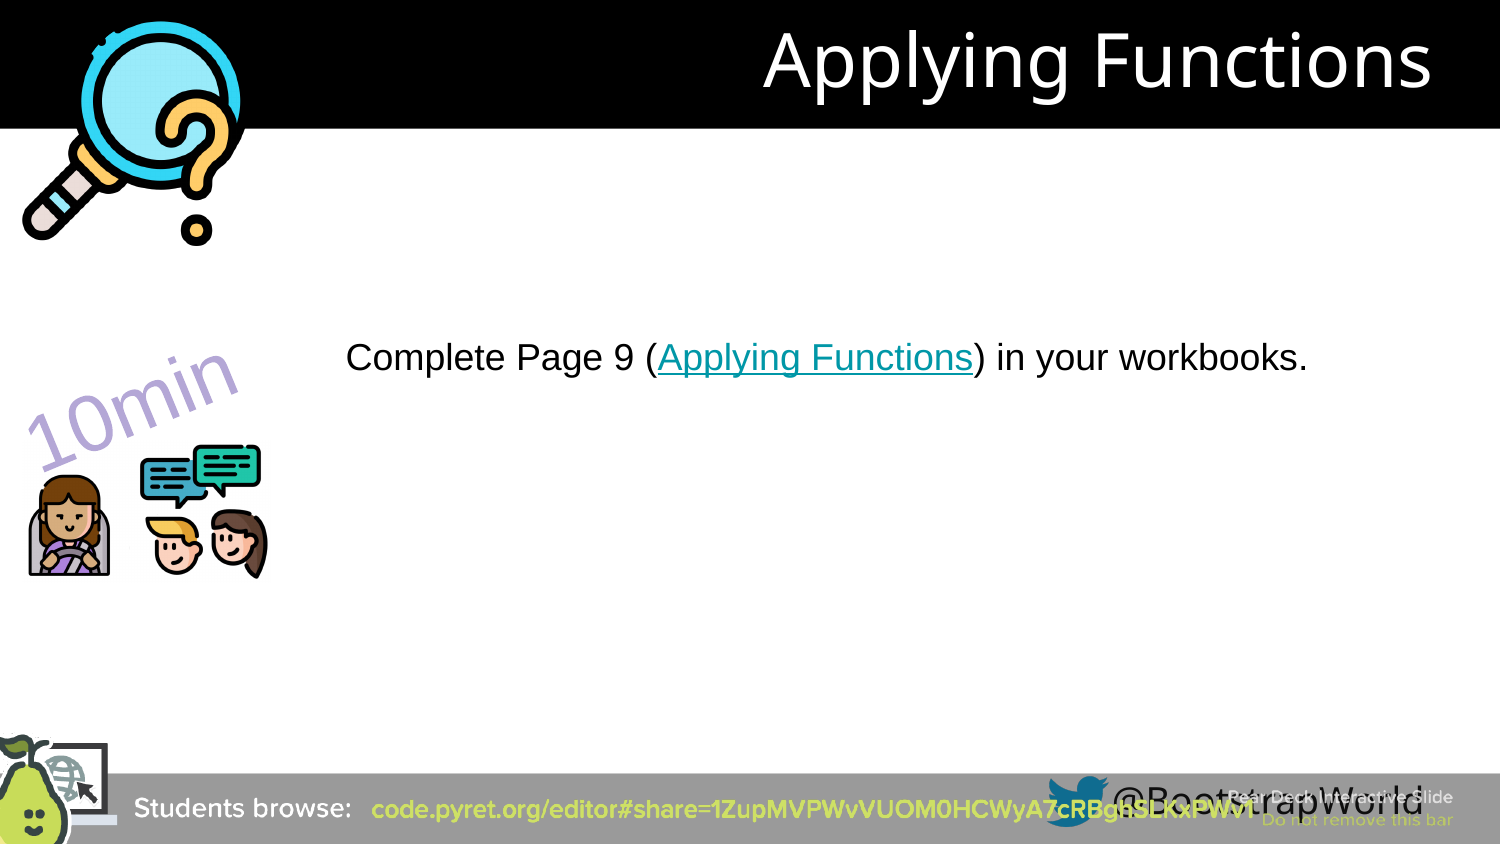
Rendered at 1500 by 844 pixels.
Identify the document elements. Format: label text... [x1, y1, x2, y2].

picture [0, 726, 1500, 844]
picture [19, 12, 252, 246]
picture [22, 440, 272, 583]
title Applying Functions [286, 0, 1449, 92]
list Complete Page 9 (Applying Functions) in your workbooks. [330, 231, 1449, 724]
